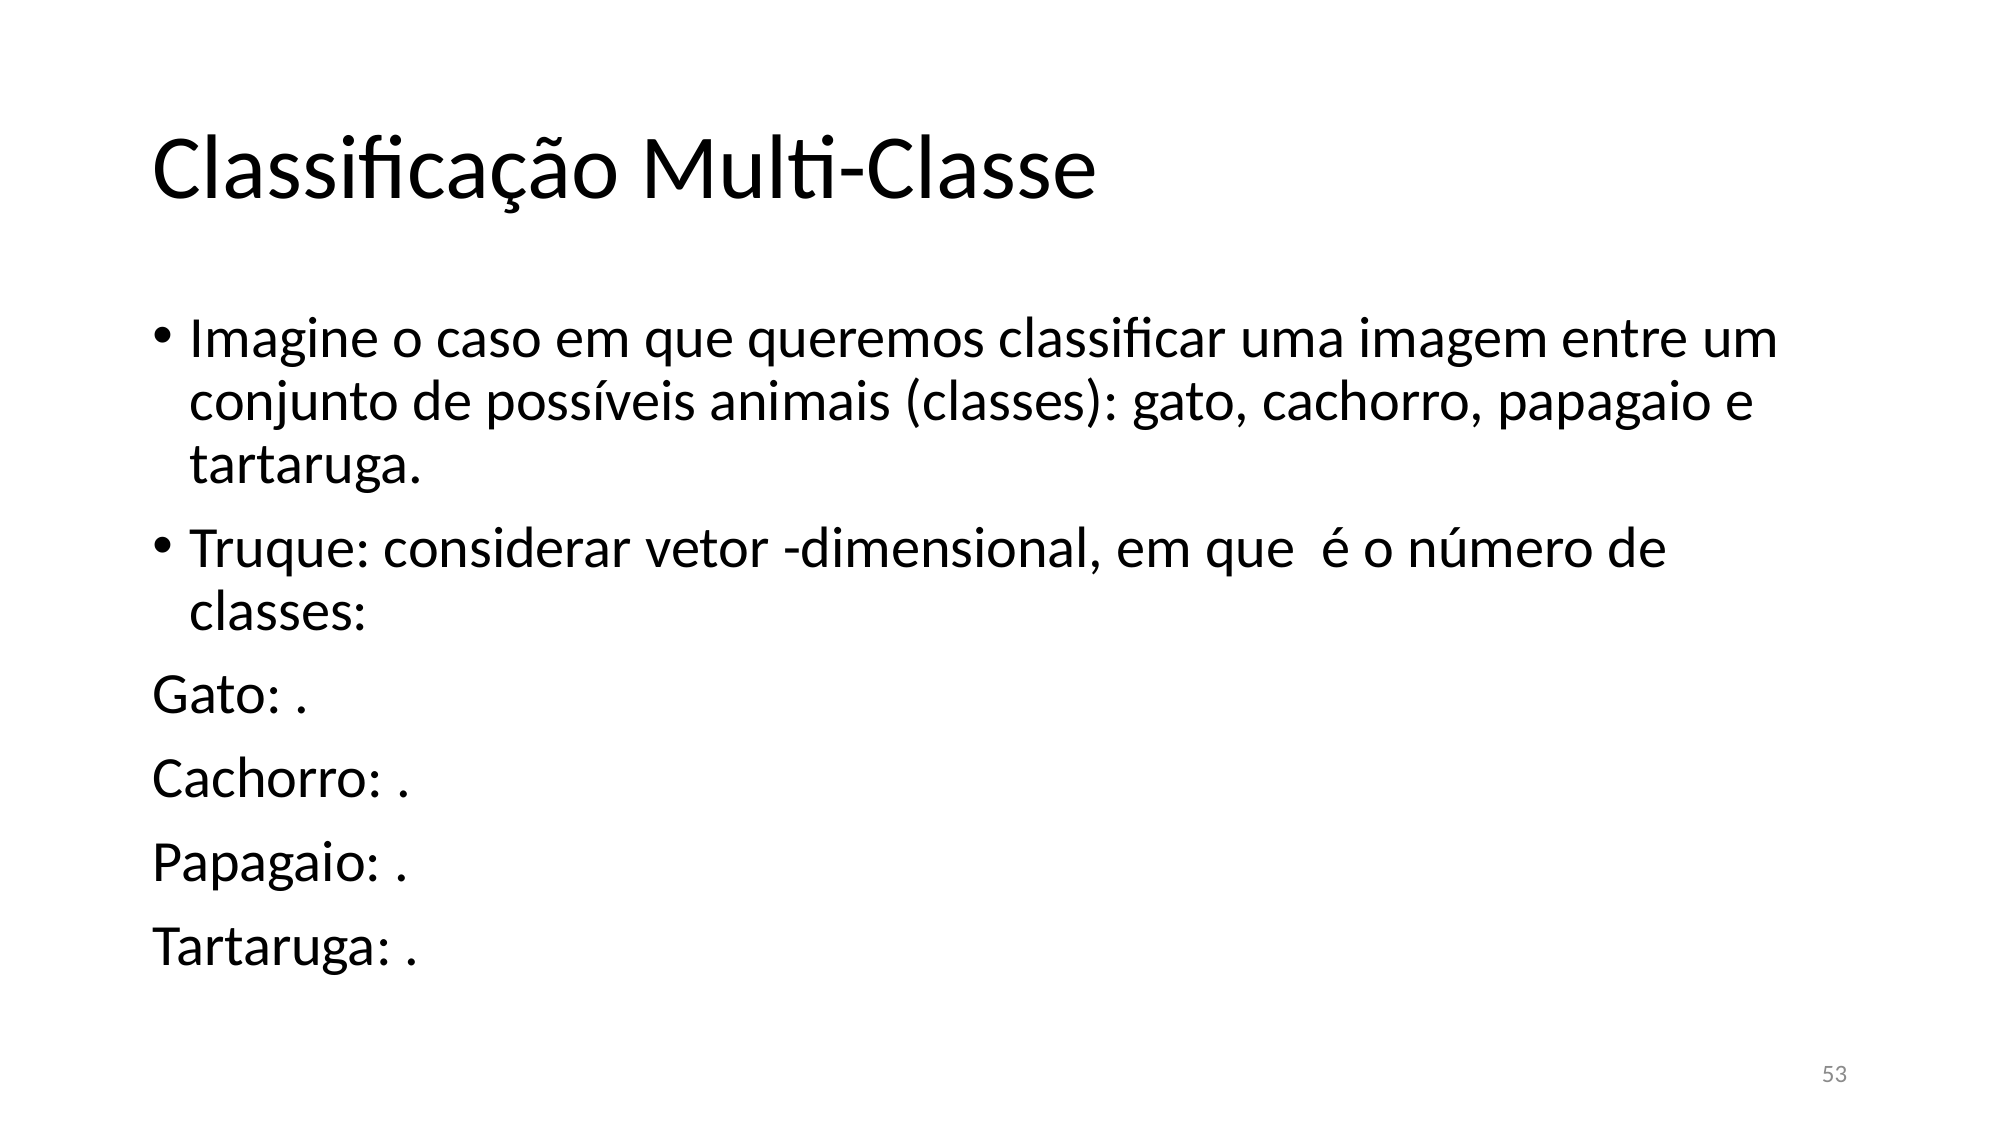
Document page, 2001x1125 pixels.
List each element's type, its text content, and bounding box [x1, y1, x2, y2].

title Classificação Multi-Classe [137, 59, 1863, 278]
slide_number 53 [1412, 1042, 1863, 1103]
